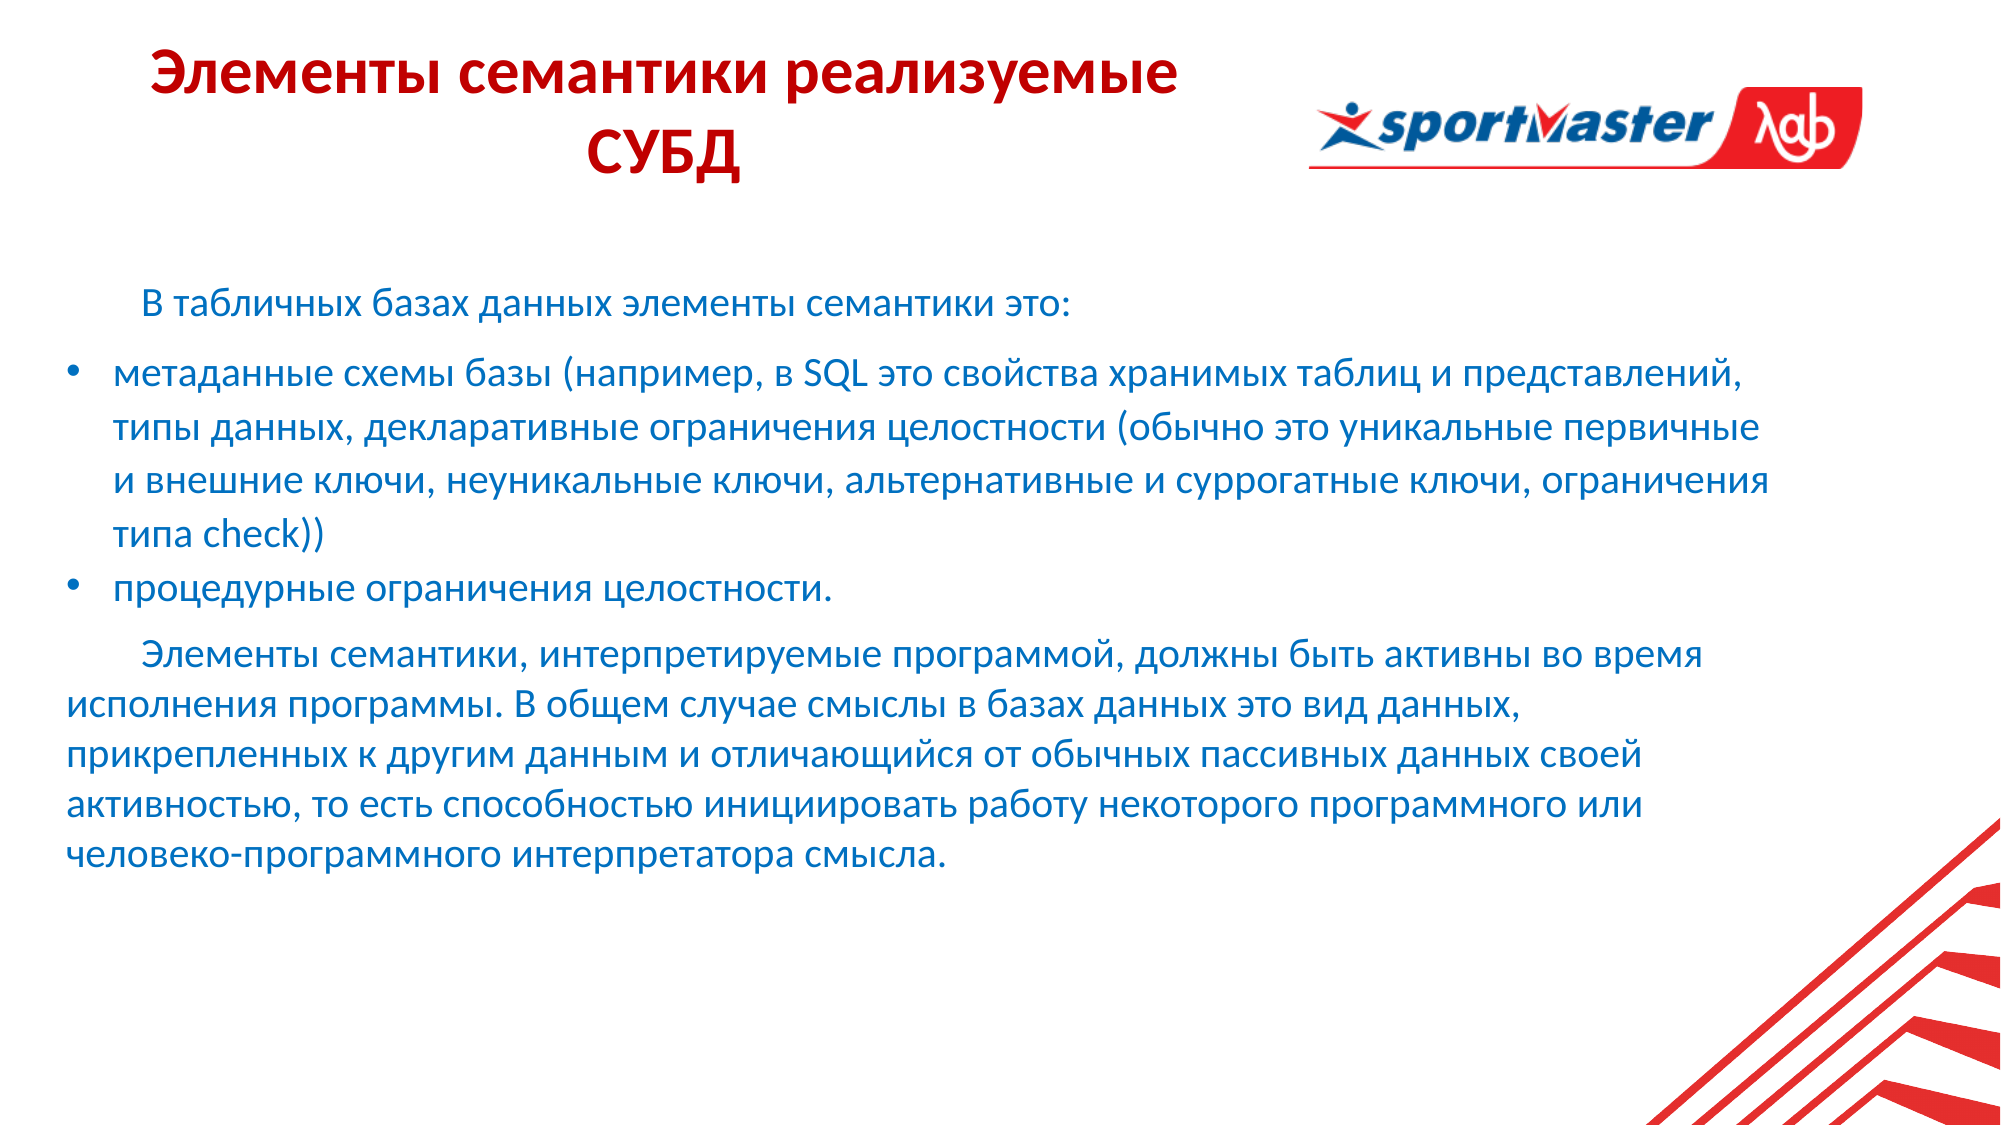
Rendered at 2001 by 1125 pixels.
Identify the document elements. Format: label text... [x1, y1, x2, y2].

picture [1609, 808, 2001, 1125]
text_box Элементы семантики реализуемые СУБД [51, 19, 1279, 194]
text_box В табличных базах данных элементы семантики это: метаданные схемы базы (например, в SQL это свойства хранимых таблиц и представлений, типы данных, декларативные ограничения целостности (обычно это уникальные первичные и внешние ключи, неуникальные ключи, альтернативные и суррогатные ключи, ограничения типа check)) процедурные ограничения целостности. Элементы семантики, интерпретируемые программой, должны быть активны во время исполнения программы. В общем случае смыслы в базах данных это вид данных, прикрепленных к другим данным и отличающийся от обычных пассивных данных своей активностью, то есть способностью инициировать работу некоторого программного или человеко-программного интерпретатора смысла. [51, 264, 1802, 884]
